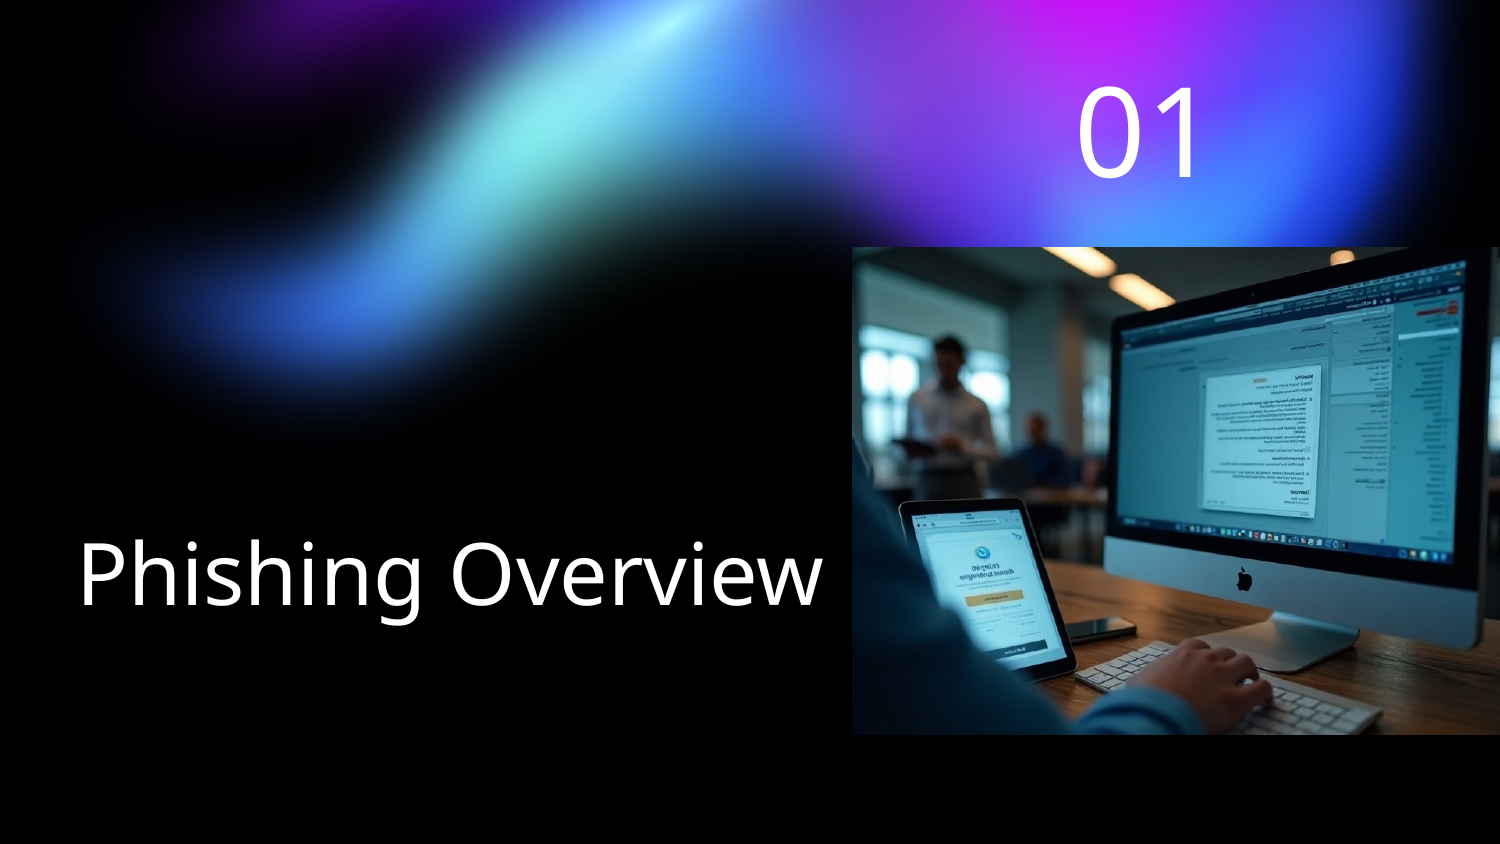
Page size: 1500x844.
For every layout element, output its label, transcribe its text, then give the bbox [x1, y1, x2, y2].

title 01 [1042, 24, 1250, 233]
title Phishing Overview [60, 385, 847, 646]
picture [0, 0, 1500, 844]
